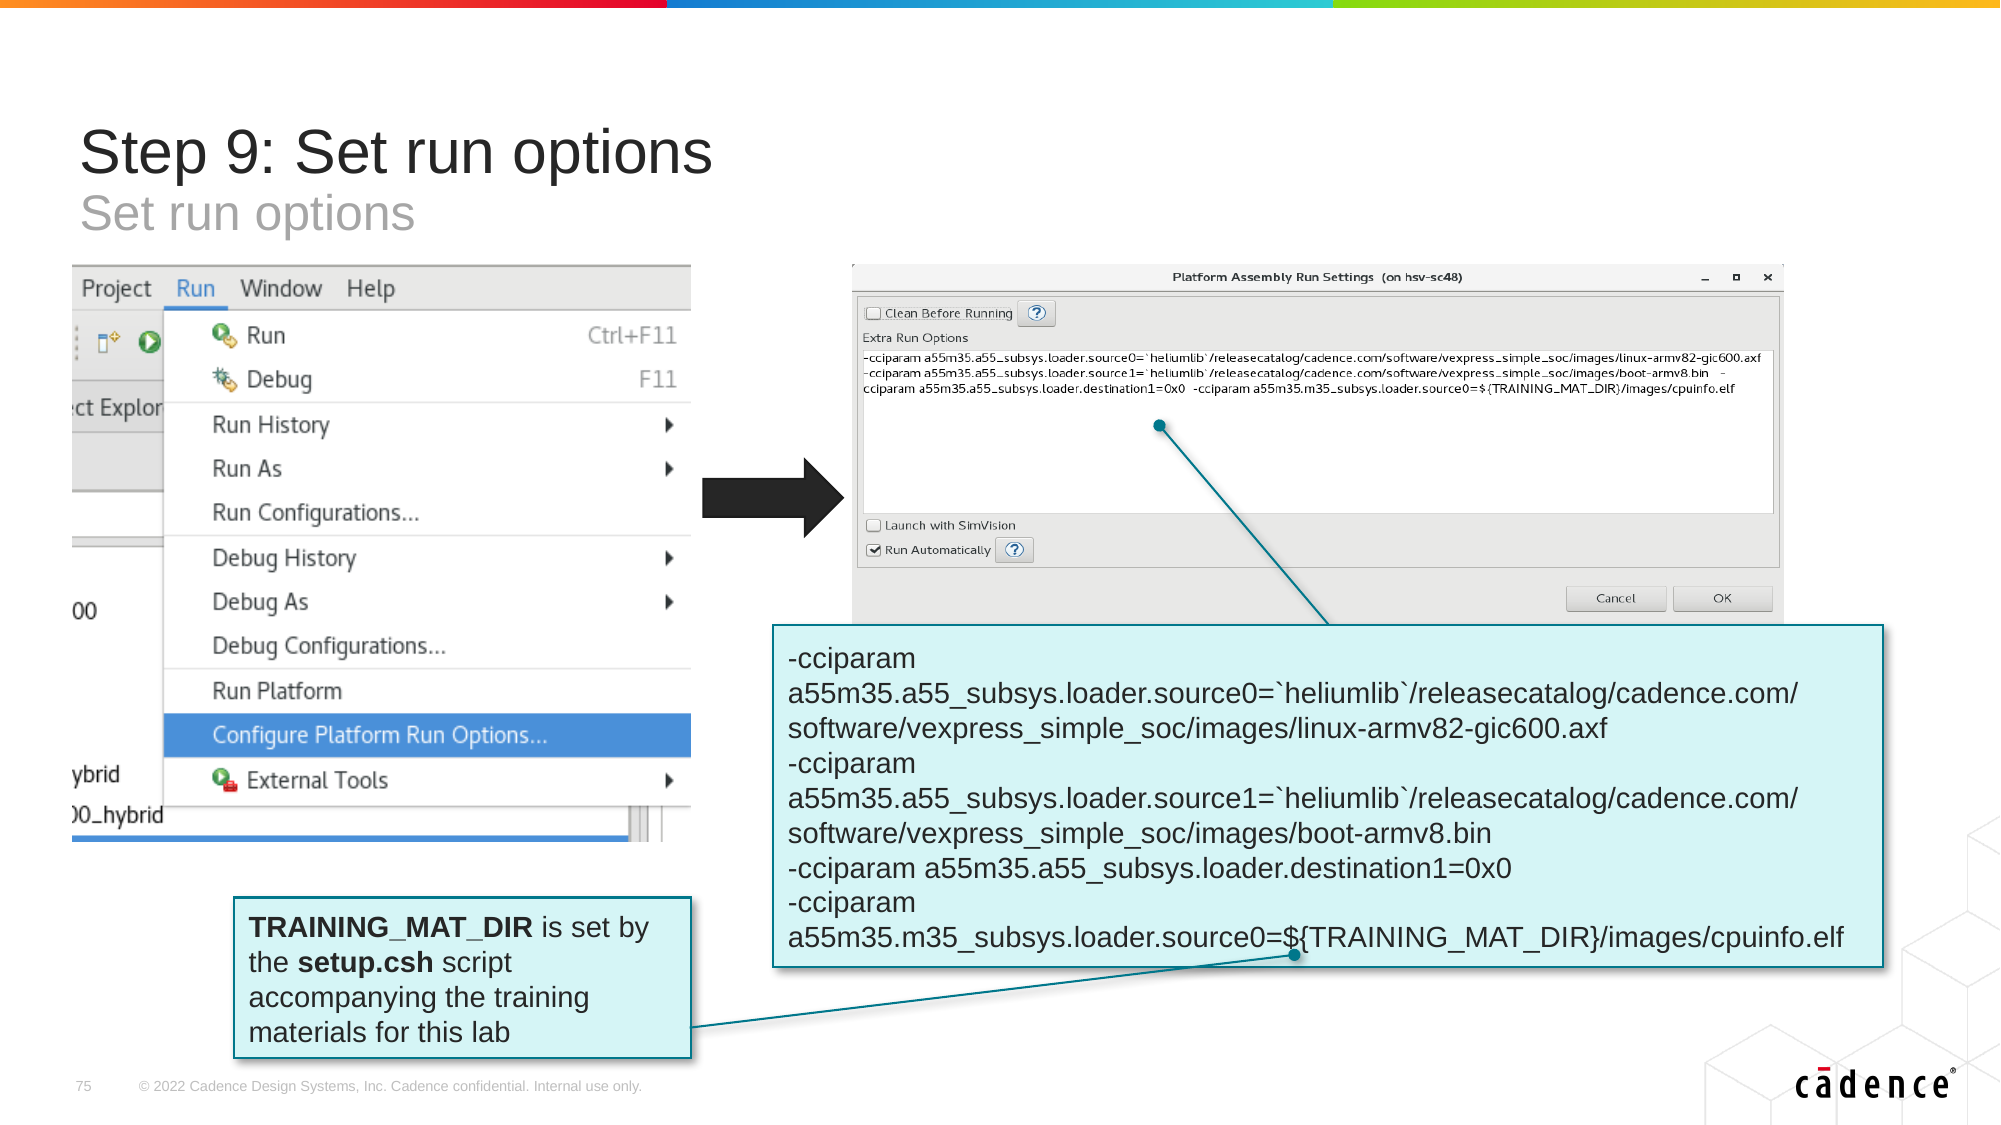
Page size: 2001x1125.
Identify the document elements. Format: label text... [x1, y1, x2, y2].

picture [852, 44, 2000, 1125]
text_box -cciparam a55m35.a55_subsys.loader.source0=`heliumlib`/releasecatalog/cadence.com/software/vexpress_simple_soc/images/linux-armv82-gic600.axf -cciparam a55m35.a55_subsys.loader.source1=`heliumlib`/releasecatalog/cadence.com/software/vexpress_simple_soc/images/boot-armv8.bin -cciparam a55m35.a55_subsys.loader.destination1=0x0 -cciparam a55m35.m35_subsys.loader.source0=${TRAINING_MAT_DIR}/images/cpuinfo.elf [772, 624, 1884, 968]
picture [72, 264, 691, 842]
title Step 9: Set run options Set run options [72, 112, 1928, 209]
text_box [702, 457, 845, 539]
text_box TRAINING_MAT_DIR is set by the setup.csh script accompanying the training materials for this lab [233, 896, 1301, 1059]
